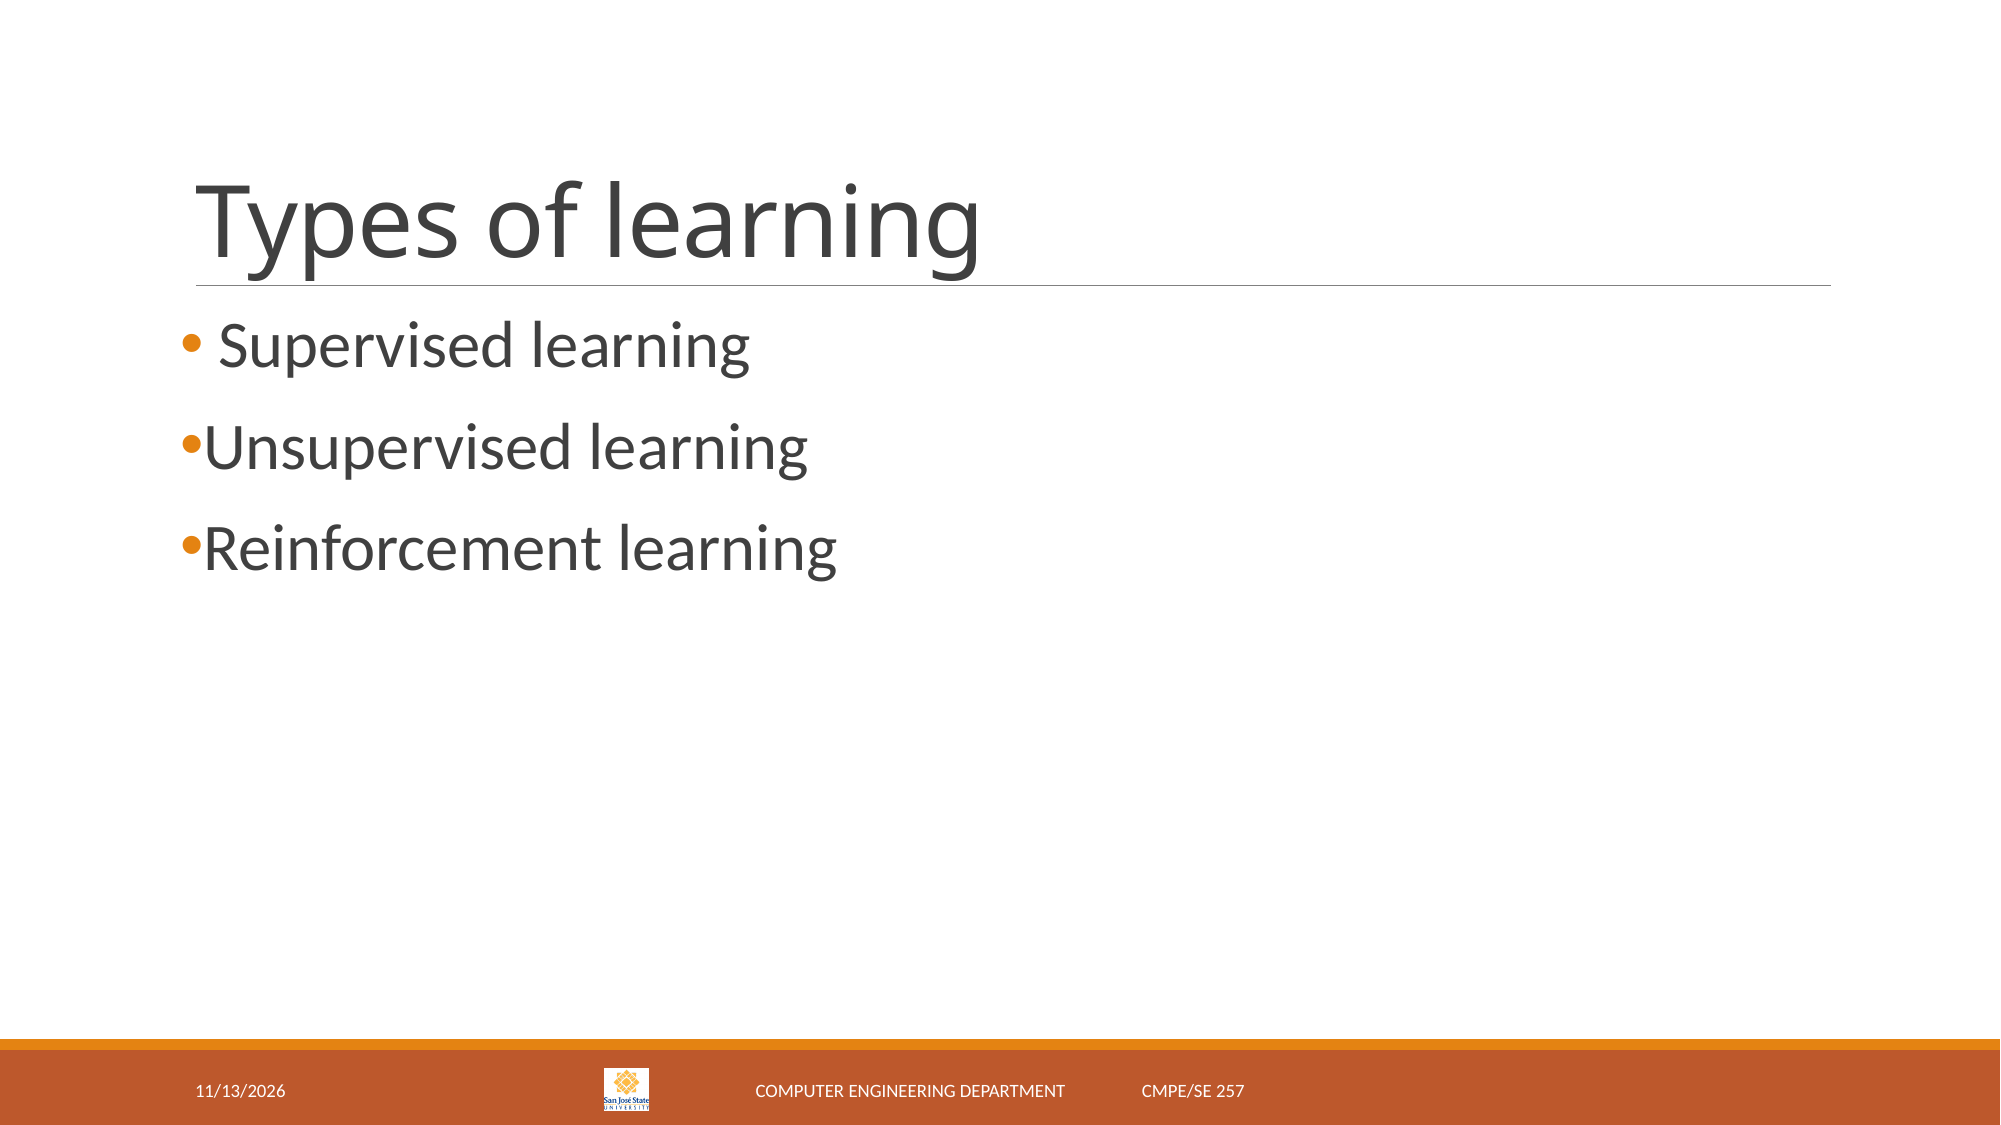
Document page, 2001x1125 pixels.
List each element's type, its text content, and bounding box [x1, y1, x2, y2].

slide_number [180, 1059, 586, 1120]
footer Computer Engineering Department CMPE/SE 257 [604, 1059, 1396, 1120]
list Supervised learning Unsupervised learning Reinforcement learning [180, 302, 1830, 963]
title Types of learning [180, 47, 1830, 285]
